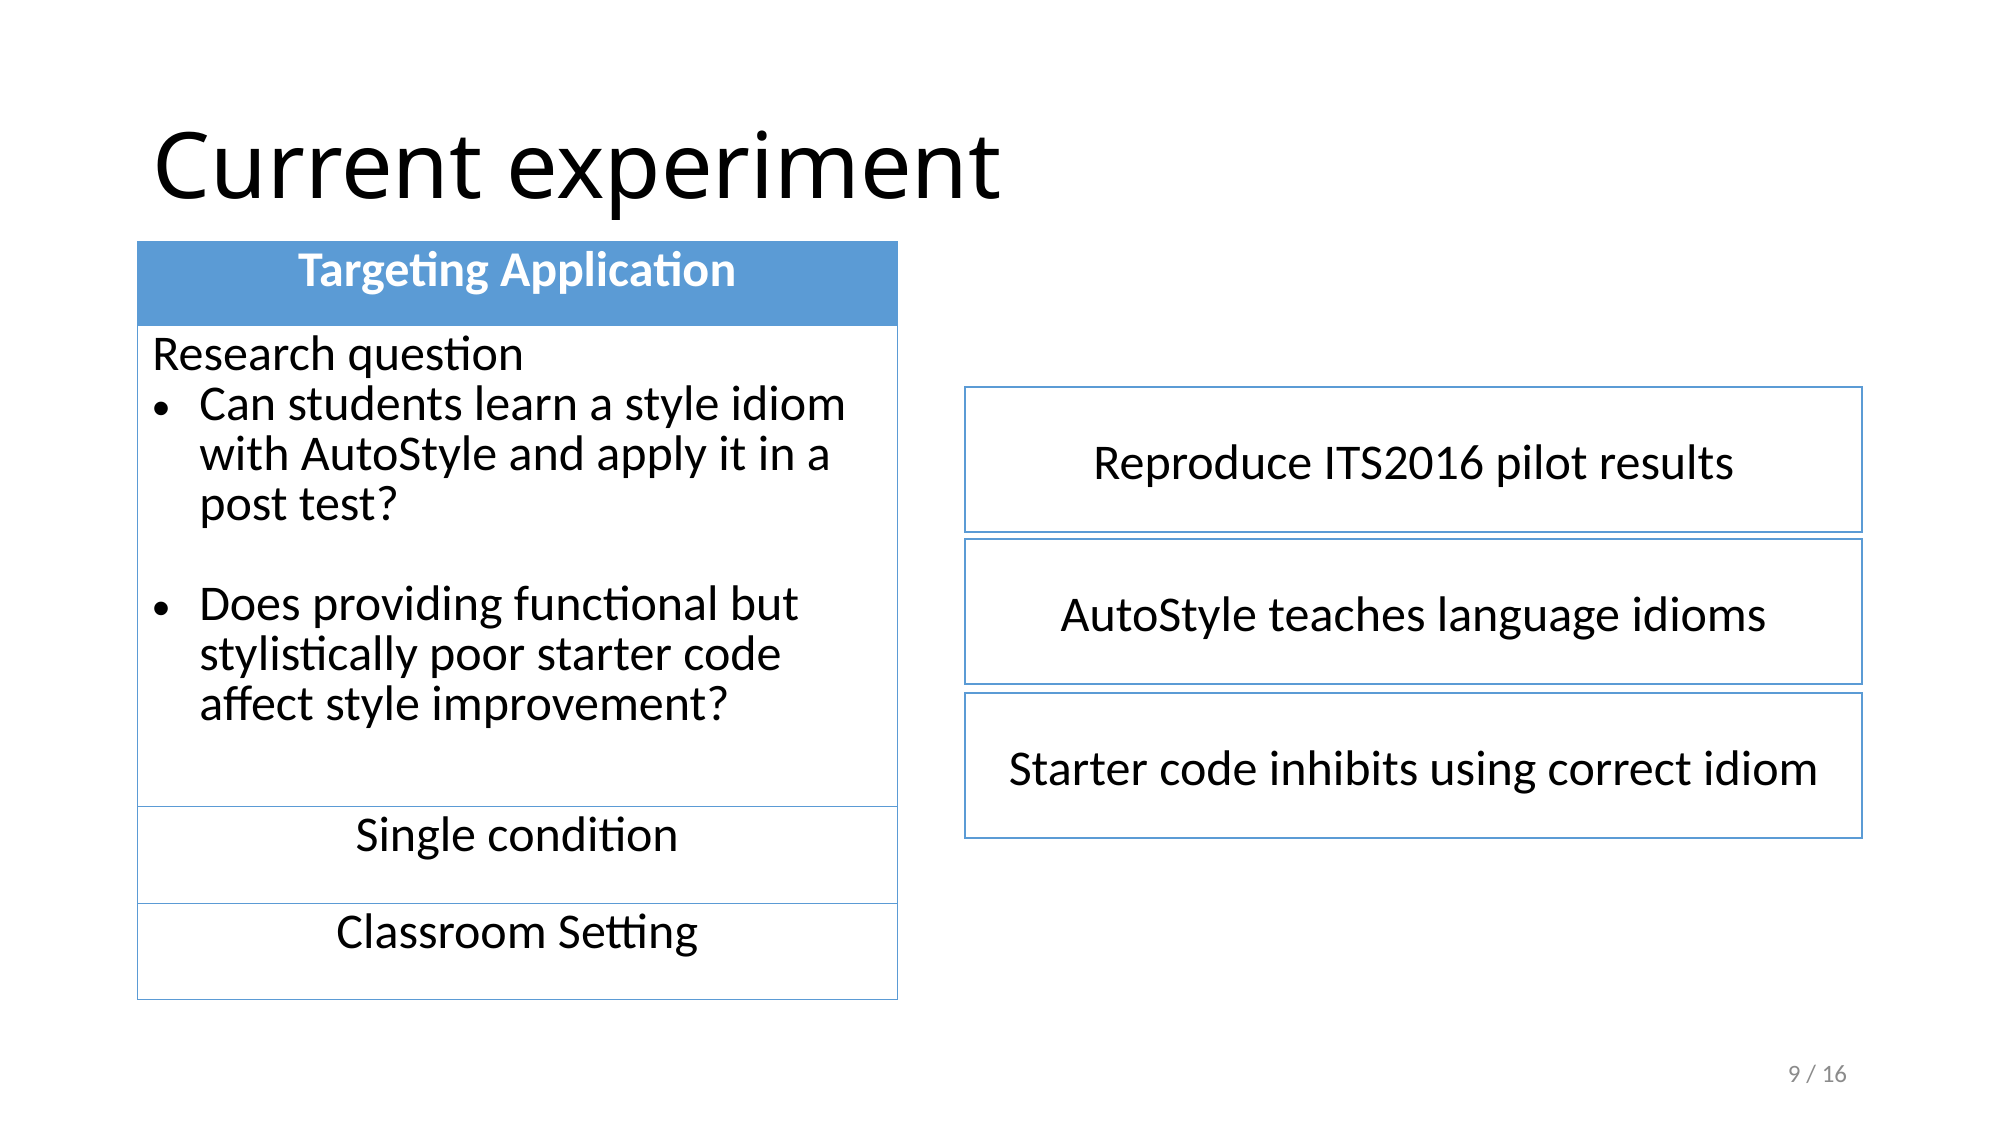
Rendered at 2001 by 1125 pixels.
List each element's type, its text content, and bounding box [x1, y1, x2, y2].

title Current experiment [137, 59, 1863, 278]
text_box Starter code inhibits using correct idiom [964, 692, 1863, 839]
text_box Reproduce ITS2016 pilot results [964, 386, 1863, 533]
text_box AutoStyle teaches language idioms [964, 538, 1863, 685]
table_cell Research question Can students learn a style idiom with AutoStyle and apply it in a post test? Does providing functional but stylistically poor starter code affect style improvement? [138, 326, 897, 806]
table_cell Single condition [138, 807, 897, 903]
table_cell Classroom Setting [138, 904, 897, 999]
slide_number 9 / 16 [1412, 1042, 1863, 1103]
table_header Targeting Application [138, 242, 897, 325]
